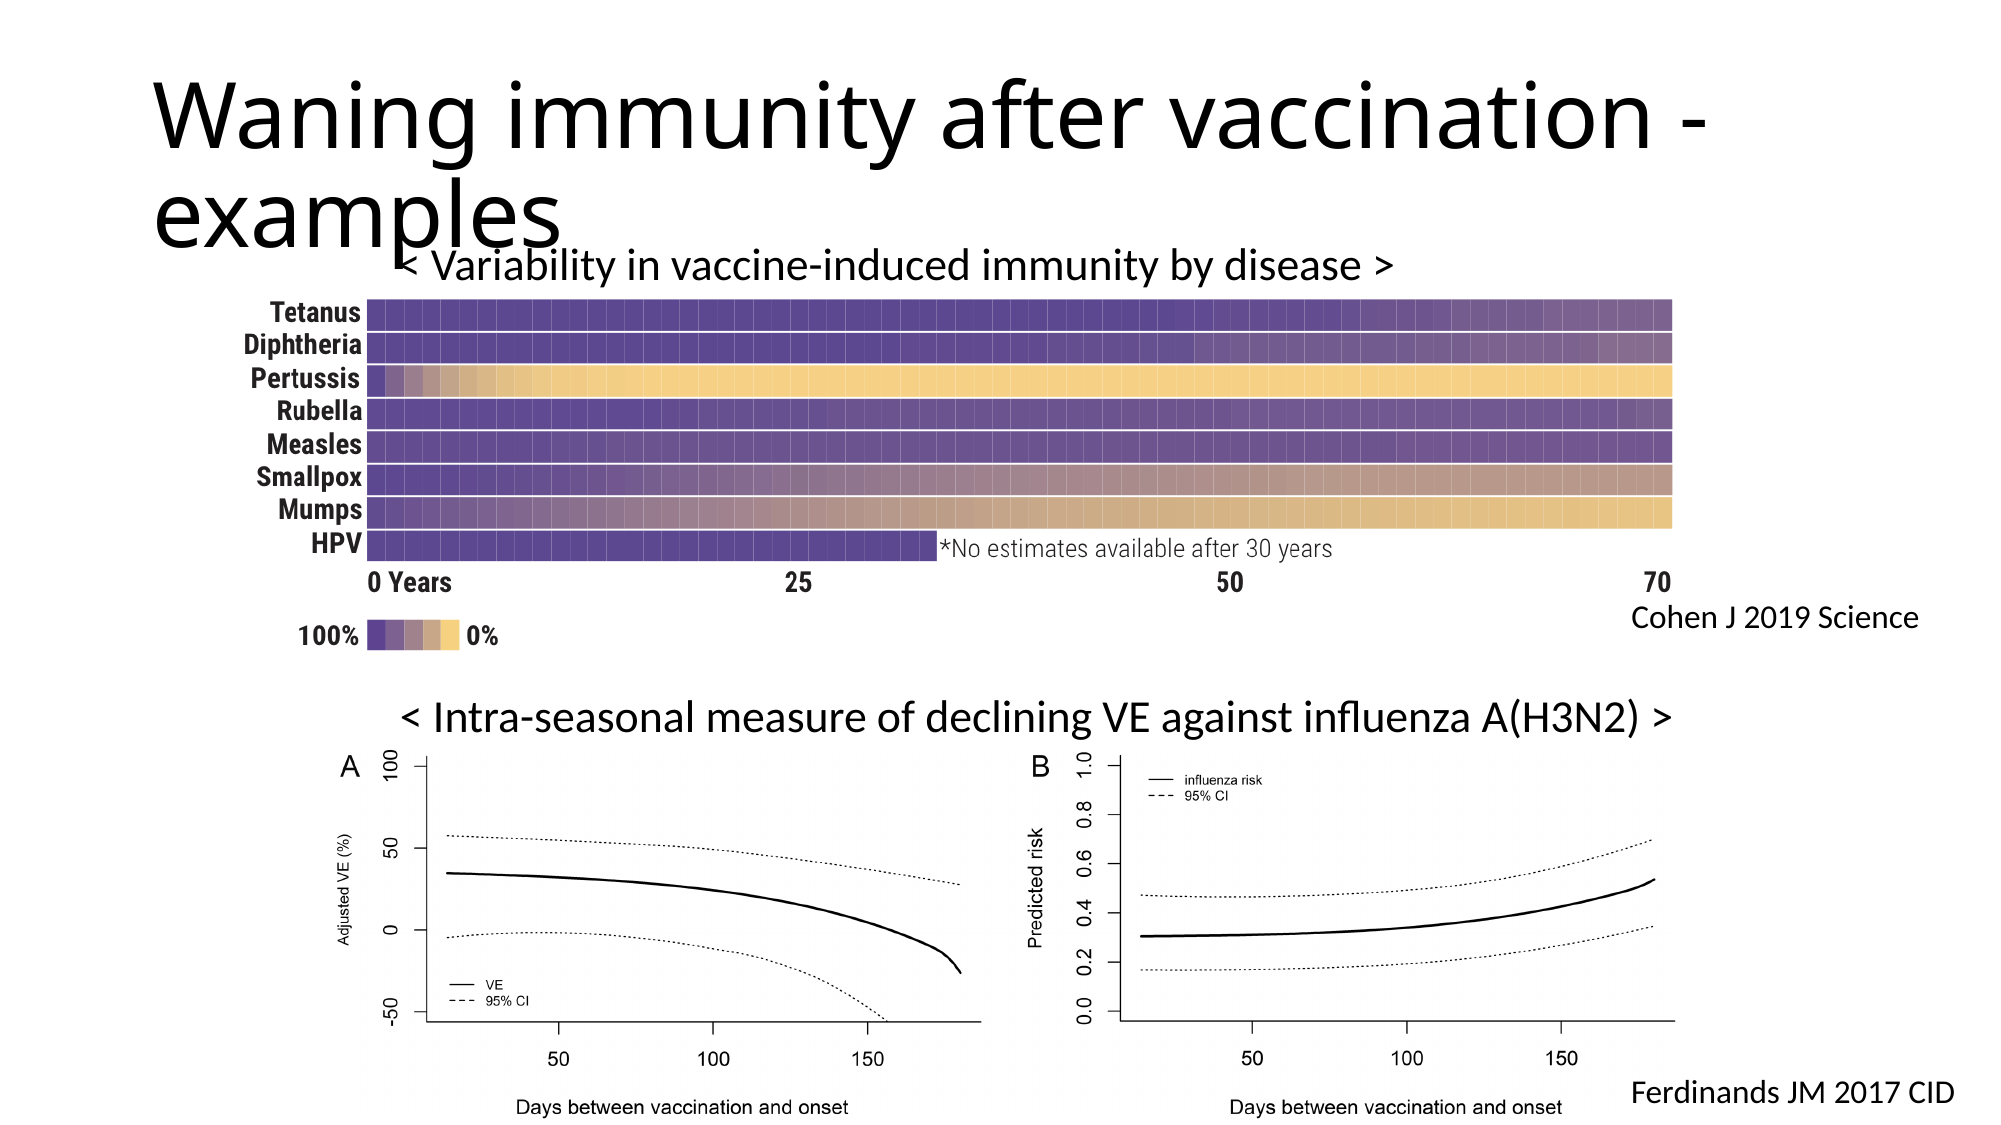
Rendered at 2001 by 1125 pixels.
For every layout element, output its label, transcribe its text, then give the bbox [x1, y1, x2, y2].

text_box < Intra-seasonal measure of declining VE against influenza A(H3N2) > [385, 679, 1690, 749]
text_box Ferdinands JM 2017 CID [1676, 1063, 1971, 1118]
text_box Waning immunity after vaccination - examples [137, 59, 1965, 278]
text_box Cohen J 2019 Science [1719, 588, 1935, 643]
text_box < Variability in vaccine-induced immunity by disease > [383, 227, 1411, 285]
picture [224, 285, 1719, 652]
picture [336, 749, 1676, 1119]
